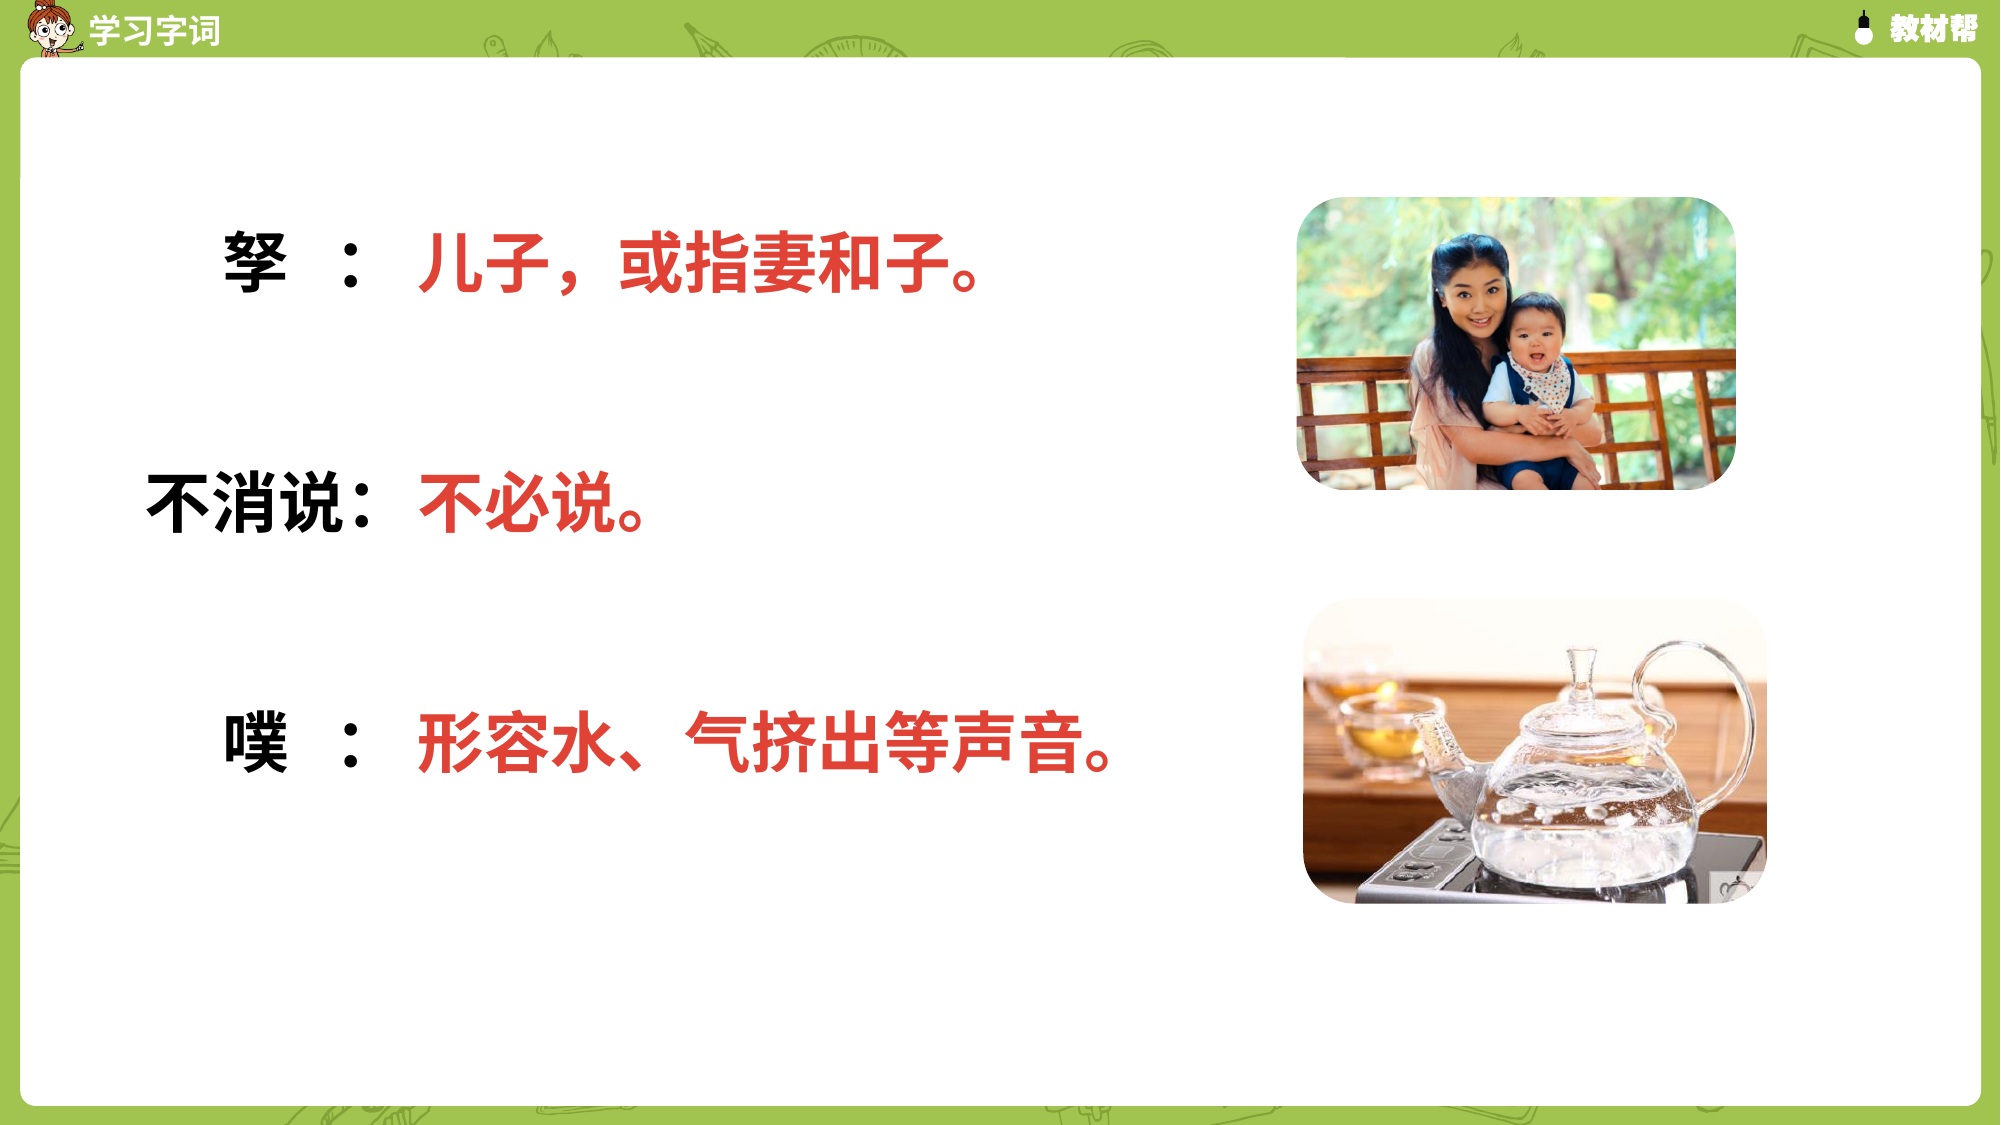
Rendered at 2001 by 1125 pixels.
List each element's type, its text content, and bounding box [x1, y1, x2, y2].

text_box 孥 ： 不消说： 噗 ： [130, 173, 402, 789]
text_box 儿子，或指妻和子。 不必说。 形容水、气挤出等声音。 [402, 173, 1436, 789]
picture [23, 0, 84, 63]
picture [1303, 598, 1768, 904]
picture [1296, 197, 1736, 491]
